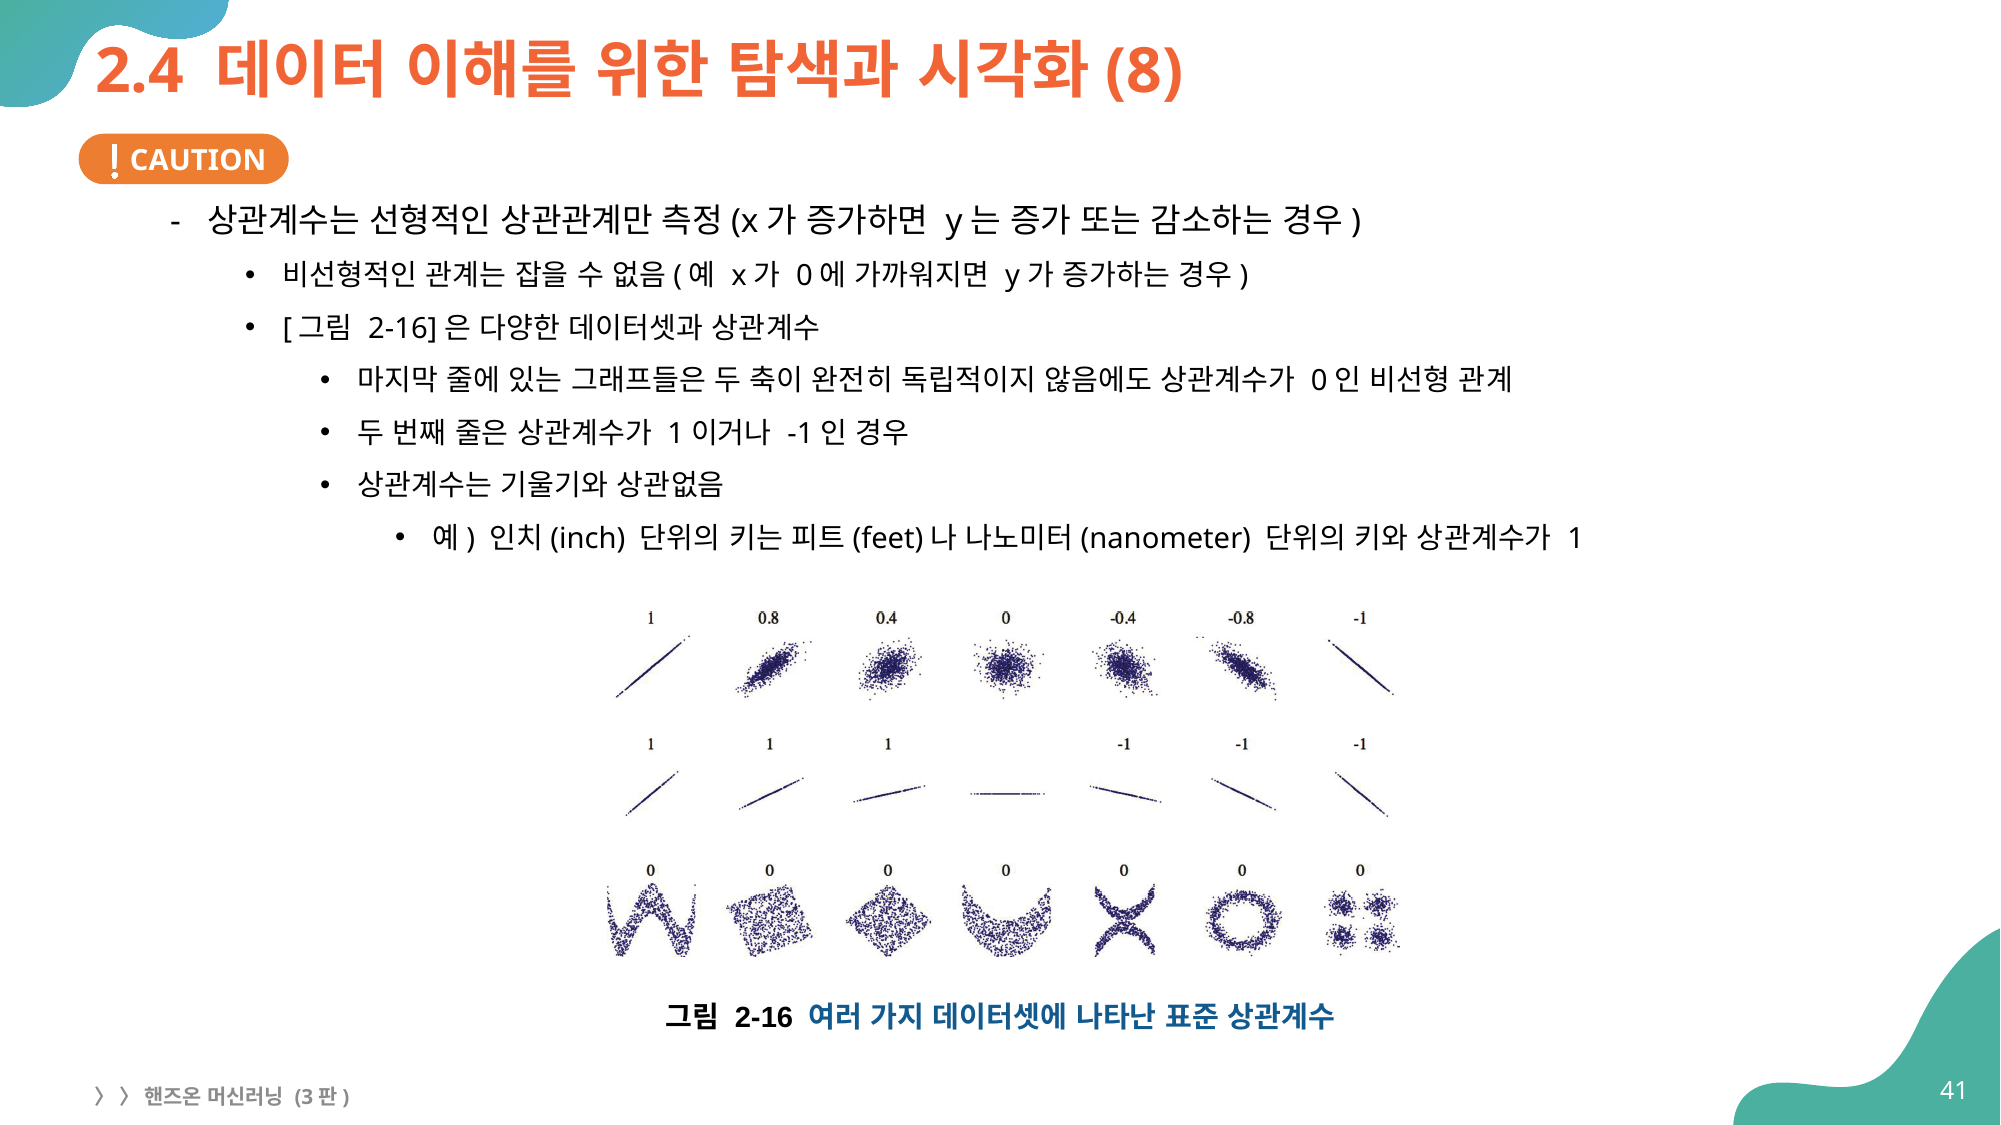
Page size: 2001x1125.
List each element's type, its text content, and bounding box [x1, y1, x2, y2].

title 2.4 데이터 이해를 위한 탐색과 시각화(8) [79, 17, 1931, 128]
footer 〉 〉 핸즈온 머신러닝 (3판) [79, 1078, 755, 1114]
list 상관계수는 선형적인 상관관계만 측정(x가 증가하면 y는 증가 또는 감소하는 경우) 비선형적인 관계는 잡을 수 없음(예 x가 0에 가까워지면 y가 증가하는 경우) [그림 2-16]은 다양한 데이터셋과 상관계수 마지막 줄에 있는 그래프들은 두 축이 완전히 독립적이지 않음에도 상관계수가 0인 비선형 관계 두 번째 줄은 상관계수가 1이거나 -1인 경우 상관계수는 기울기와 상관없음 예) 인치(inch) 단위의 키는 피트(feet)나 나노미터(nanometer) 단위의 키와 상관계수가 1 [79, 133, 1931, 936]
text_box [78, 133, 289, 185]
picture [587, 592, 1413, 972]
slide_number 41 [1917, 1061, 1984, 1122]
text_box 그림 2-16 여러 가지 데이터셋에 나타난 표준 상관계수 [589, 991, 1413, 1041]
